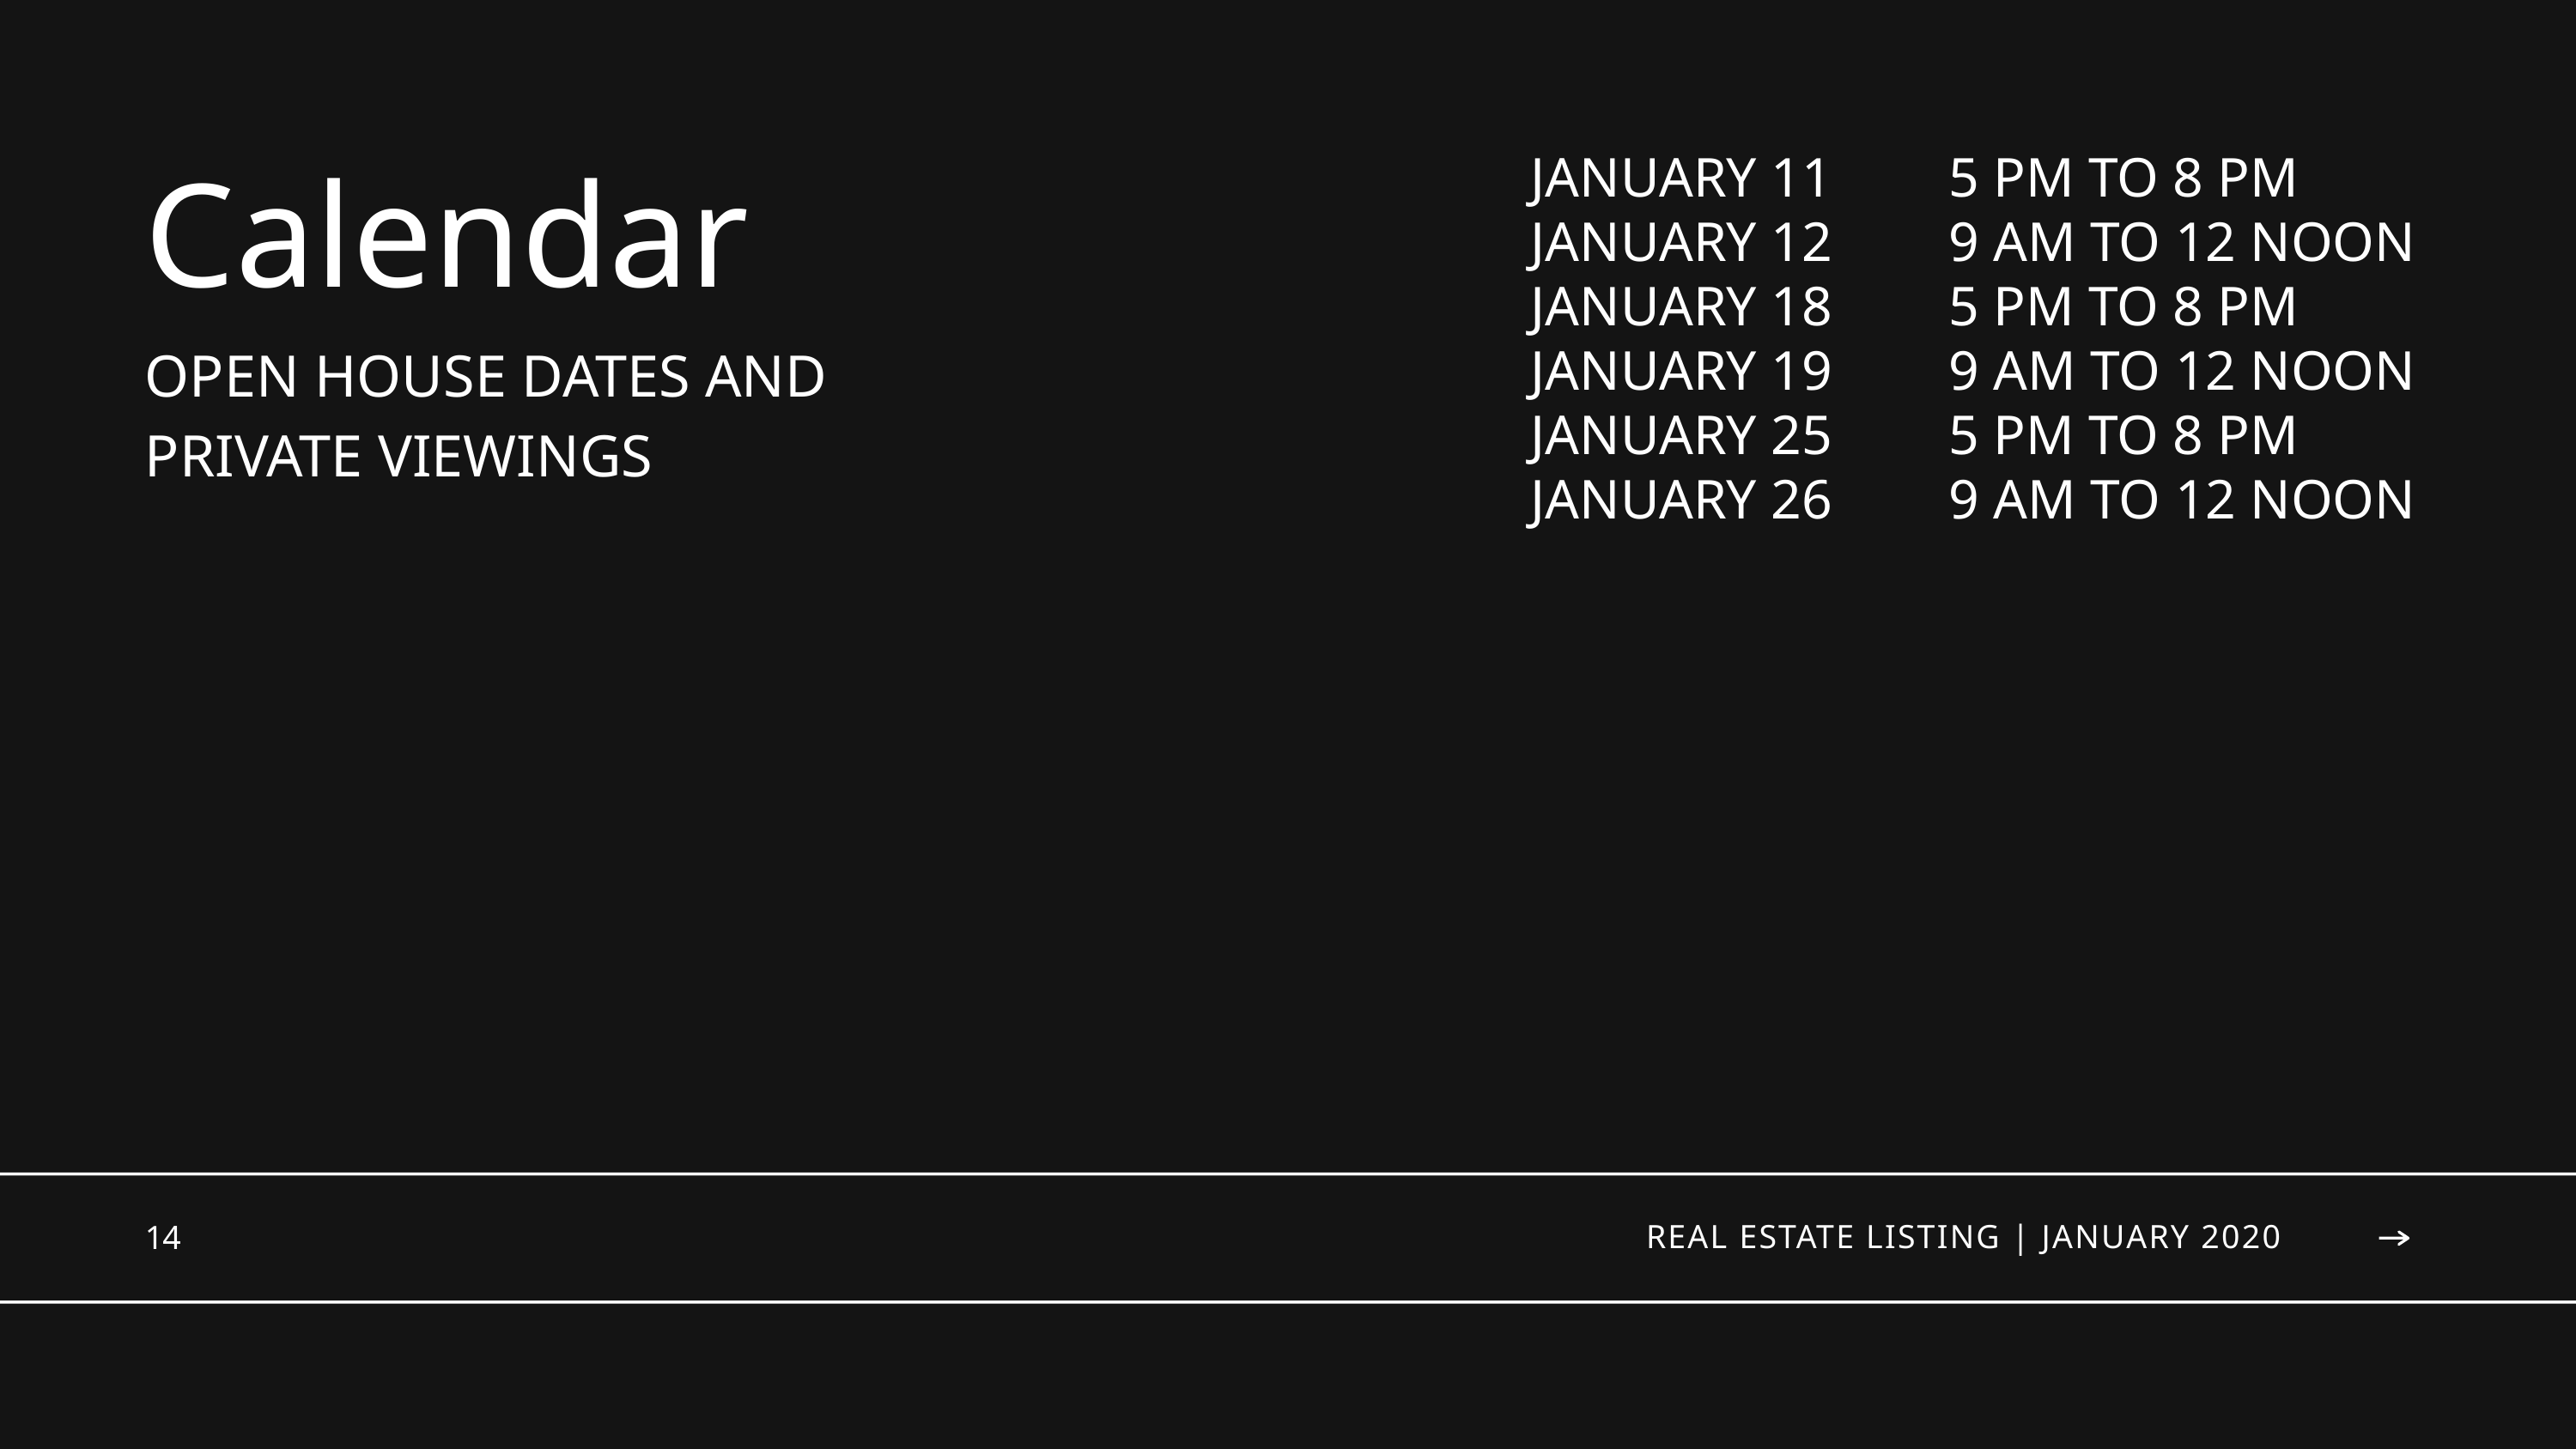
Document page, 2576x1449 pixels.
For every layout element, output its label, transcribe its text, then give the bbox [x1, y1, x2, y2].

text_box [0, 1172, 2576, 1304]
text_box 5 PM TO 8 PM 9 AM TO 12 NOON 5 PM TO 8 PM 9 AM TO 12 NOON 5 PM TO 8 PM 9 AM TO 12 NOON [1948, 143, 2432, 530]
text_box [144, 144, 1190, 482]
text_box JANUARY 11 JANUARY 12 JANUARY 18 JANUARY 19 JANUARY 25 JANUARY 26 [1351, 143, 1833, 530]
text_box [2379, 1230, 2410, 1246]
